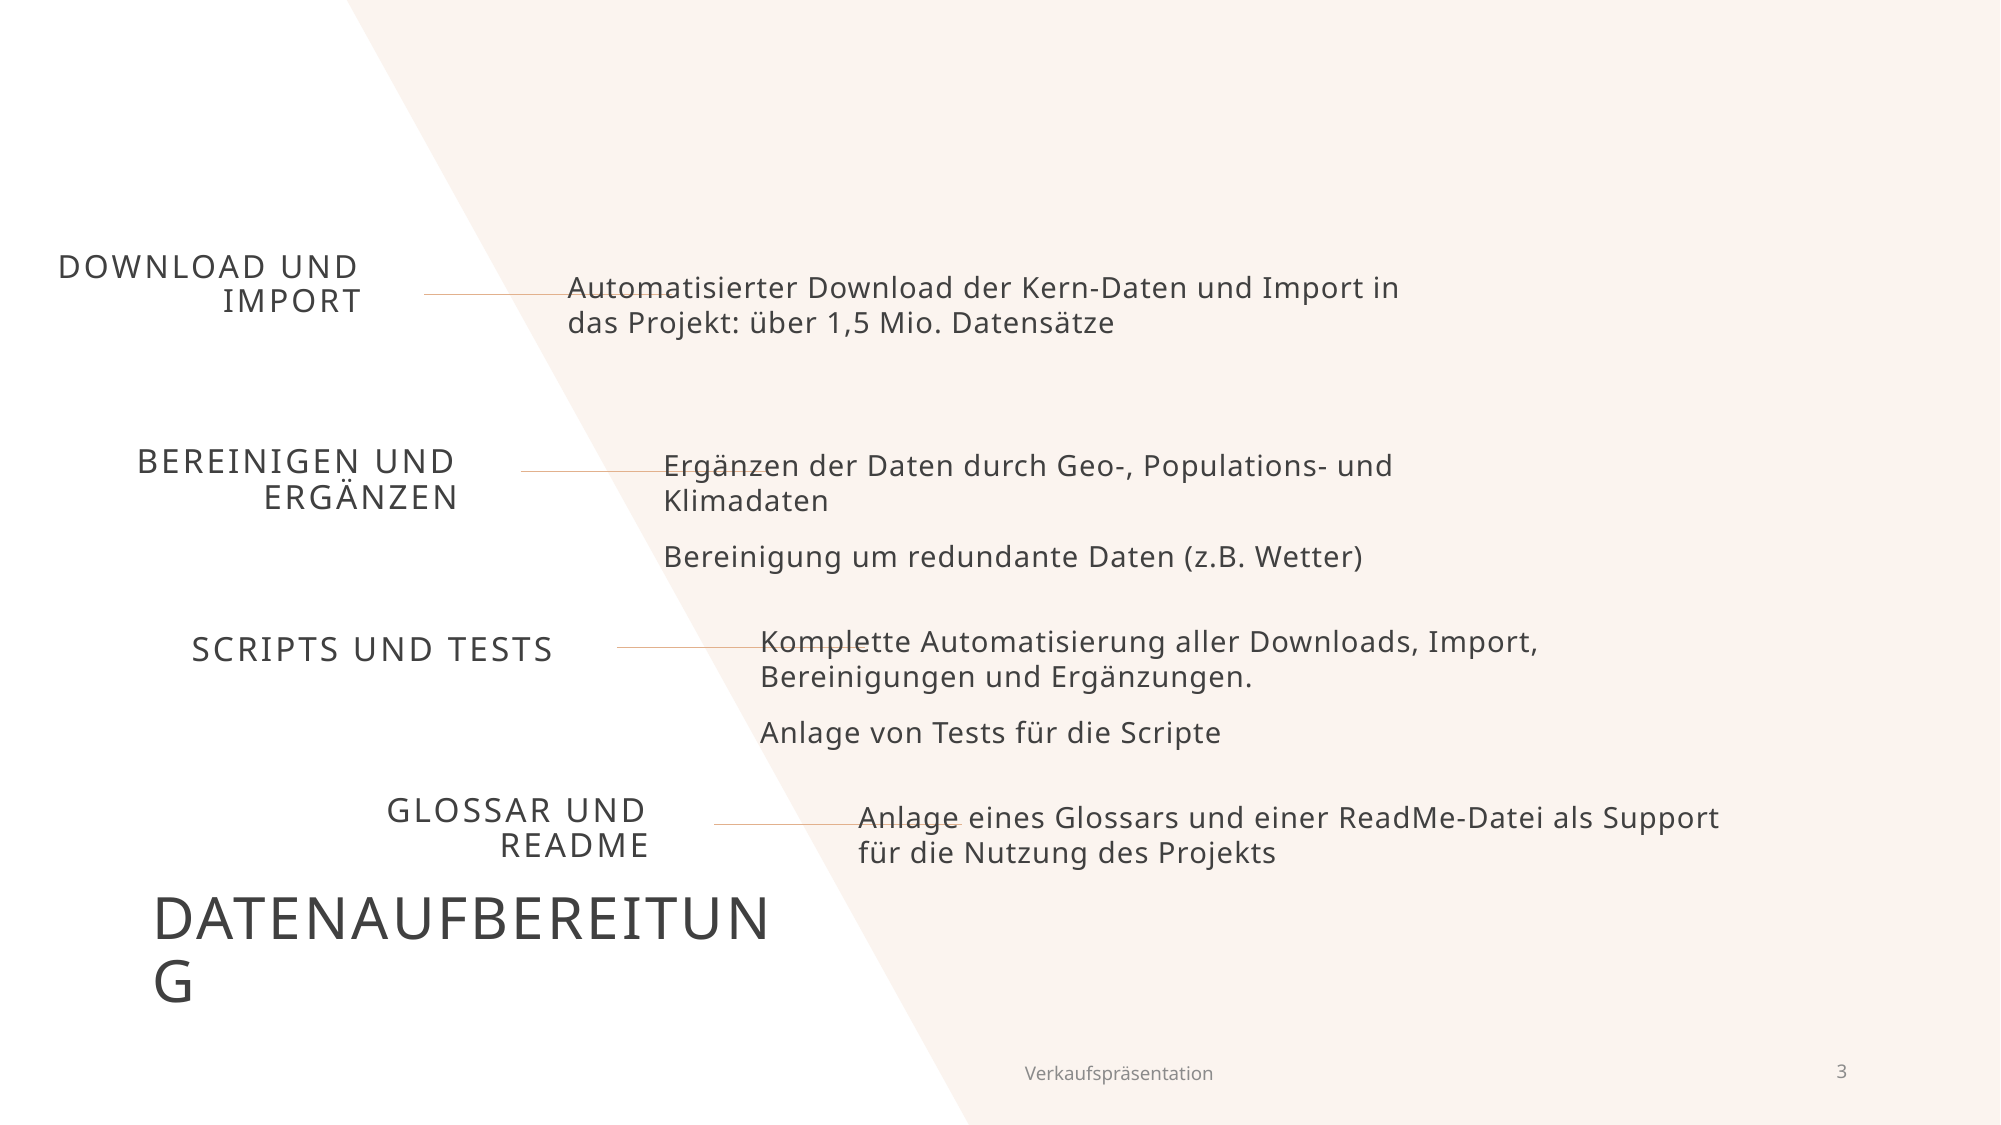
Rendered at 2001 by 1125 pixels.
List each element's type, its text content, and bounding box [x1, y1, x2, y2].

list Download und Import [24, 242, 376, 328]
list Bereinigen und Ergänzen [1, 437, 473, 524]
list Automatisierter Download der Kern-Daten und Import in das Projekt: über 1,5 Mio. Datensätze [552, 261, 1461, 428]
list Komplette Automatisierung aller Downloads, Import, Bereinigungen und Ergänzungen. Anlage von Tests für die Scripte [745, 616, 1654, 782]
list Glossar und READMe [220, 779, 664, 880]
footer Verkaufspräsentation [1009, 1042, 1307, 1103]
title Datenaufbereitung [137, 903, 808, 1000]
slide_number 3 [1773, 1042, 1863, 1103]
list Scripts und Tests [122, 602, 568, 699]
list Ergänzen der Daten durch Geo-, Populations- und Klimadaten Bereinigung um redundante Daten (z.B. Wetter) [648, 440, 1557, 606]
list Anlage eines Glossars und einer ReadMe-Datei als Support für die Nutzung des Projekts [843, 791, 1752, 958]
